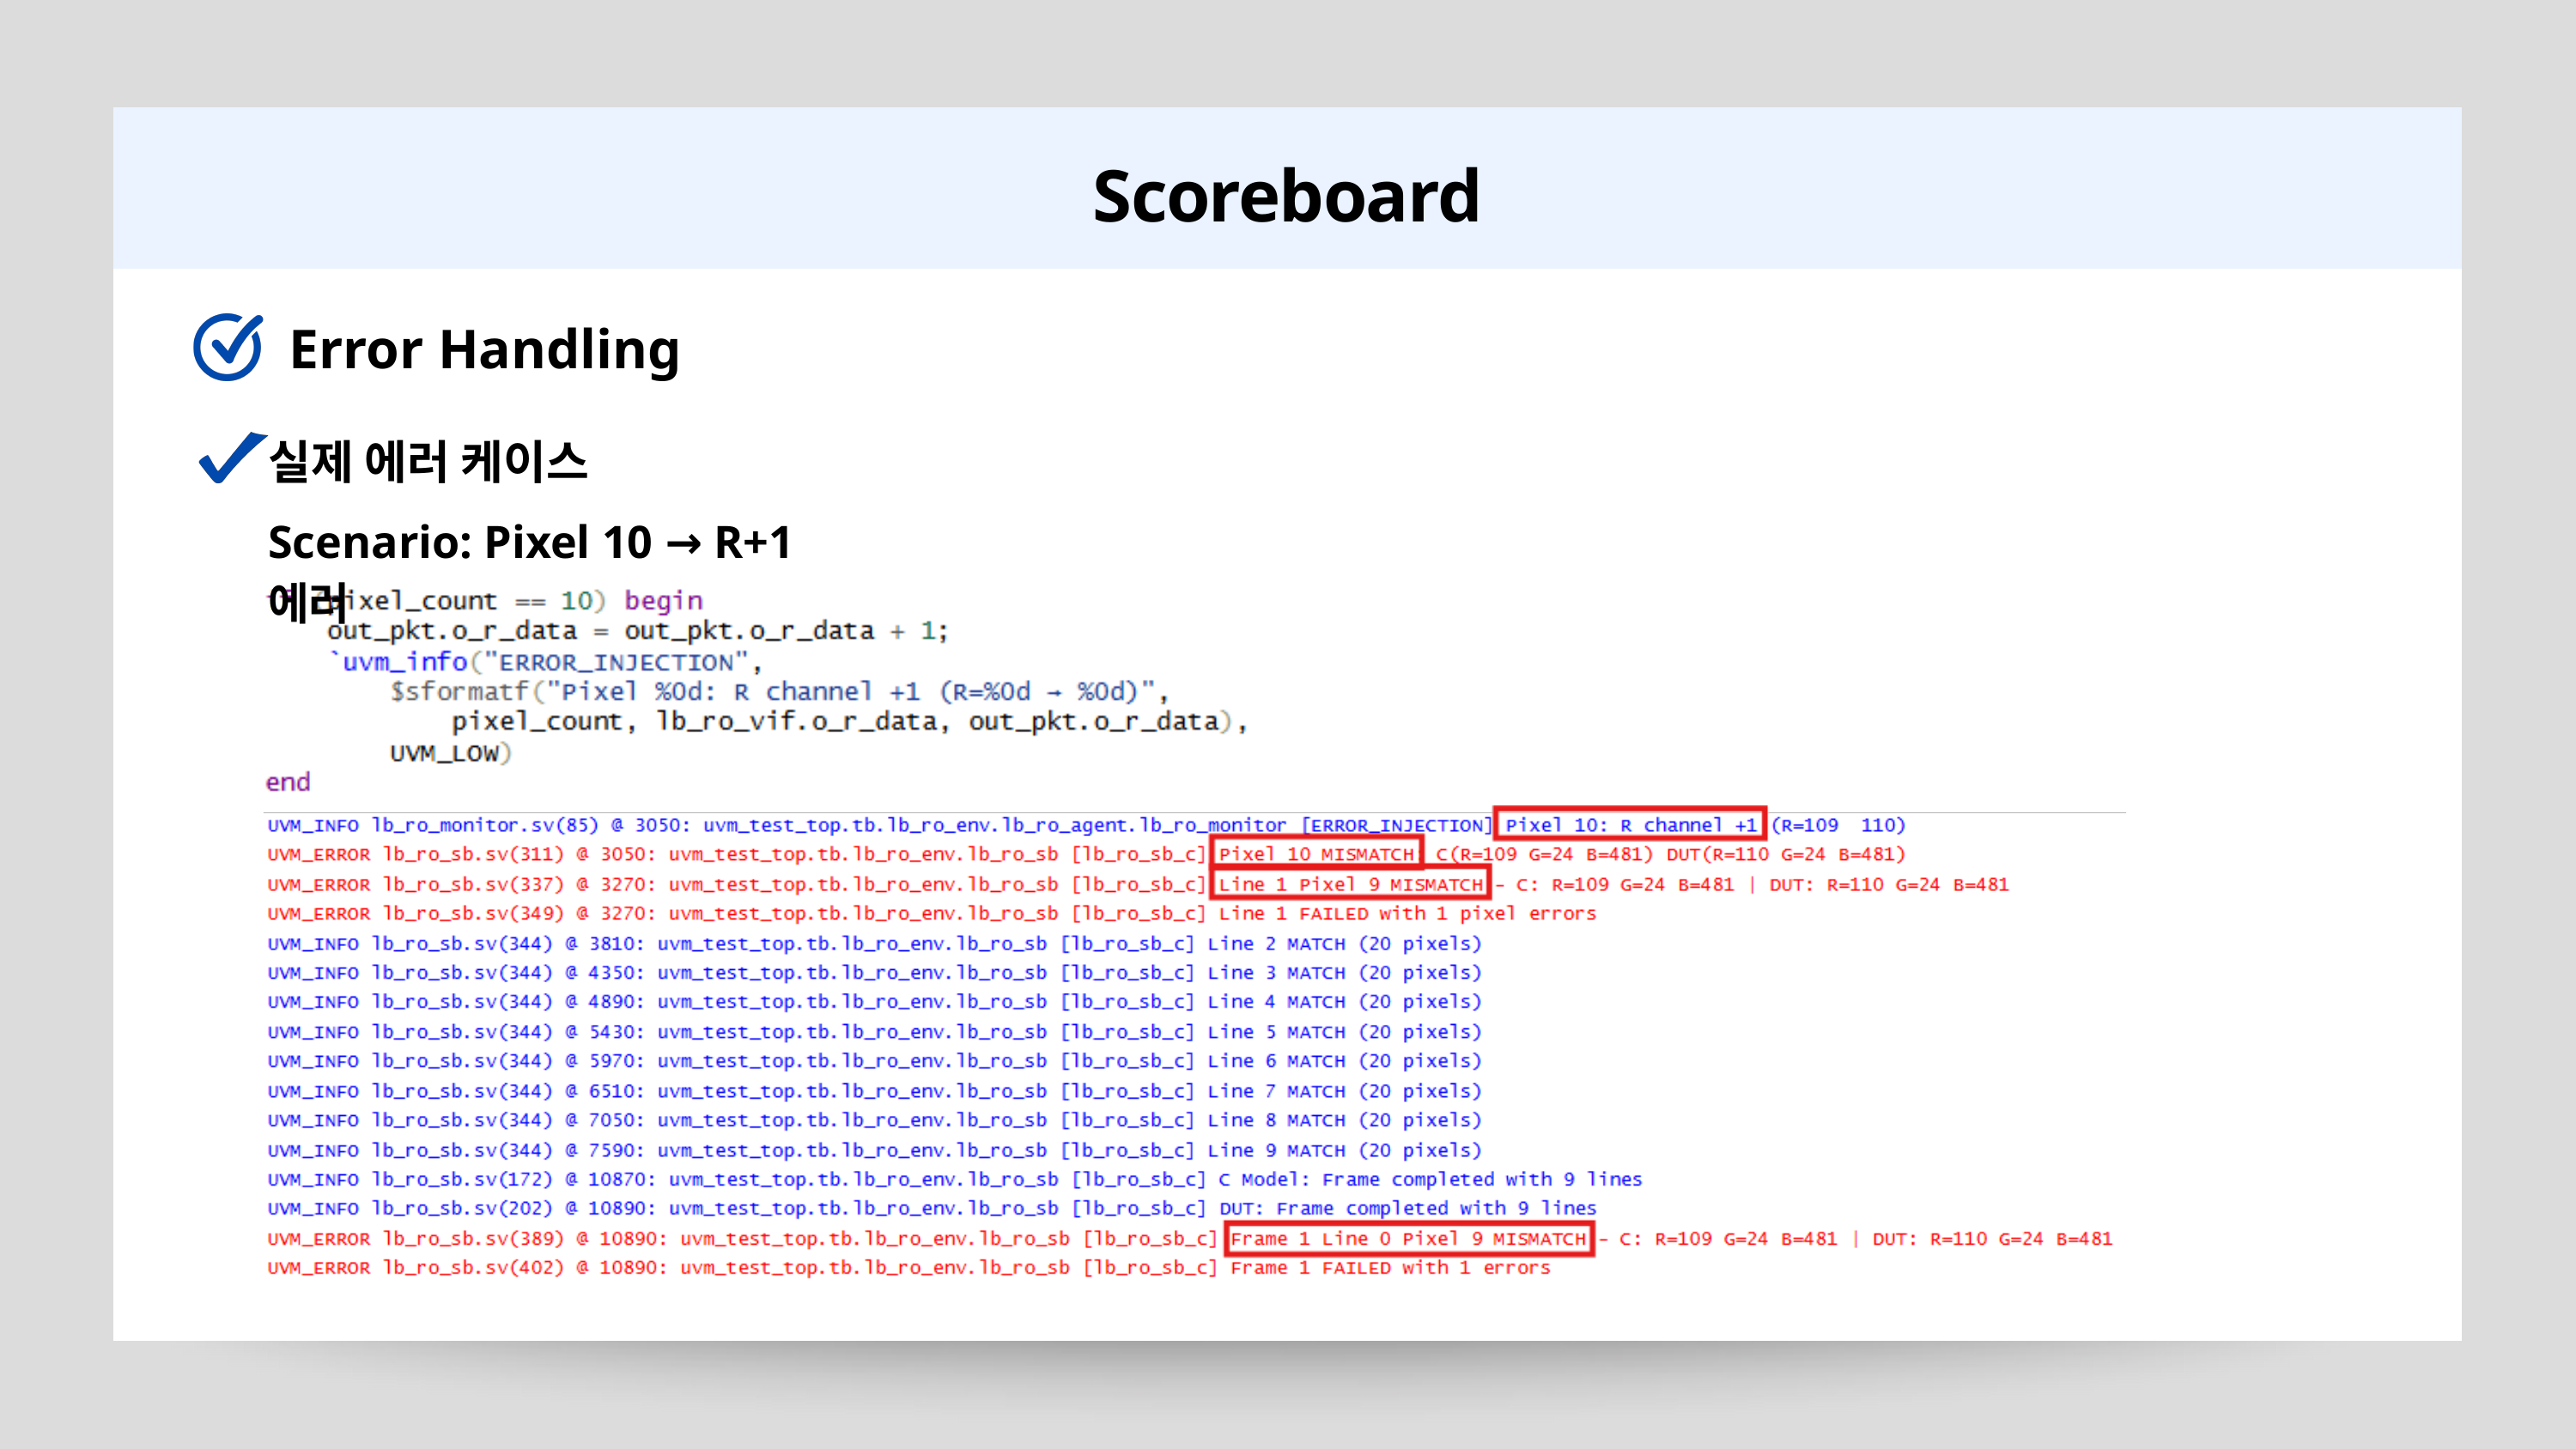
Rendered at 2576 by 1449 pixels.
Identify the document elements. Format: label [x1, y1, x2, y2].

text_box [113, 106, 2463, 269]
text_box [113, 277, 2463, 1424]
